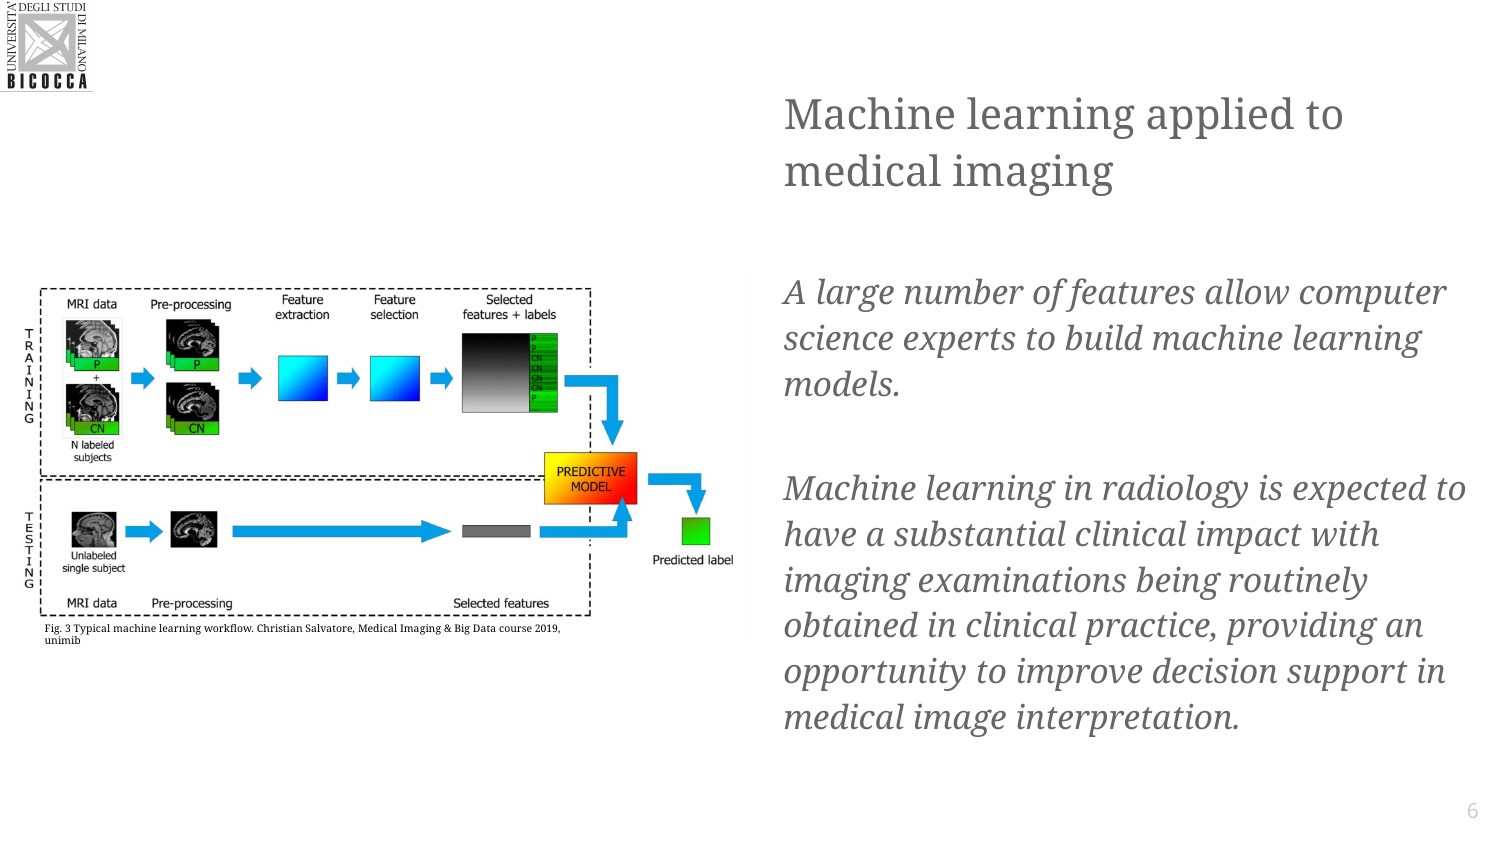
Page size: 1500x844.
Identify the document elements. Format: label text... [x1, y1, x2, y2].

picture [0, 270, 748, 643]
text_box Machine learning applied to medical imaging A large number of features allow computer science experts to build machine learning models. Machine learning in radiology is expected to have a substantial clinical impact with imaging examinations being routinely obtained in clinical practice, providing an opportunity to improve decision support in medical image interpretation. [747, 64, 1500, 844]
picture [0, 0, 93, 92]
